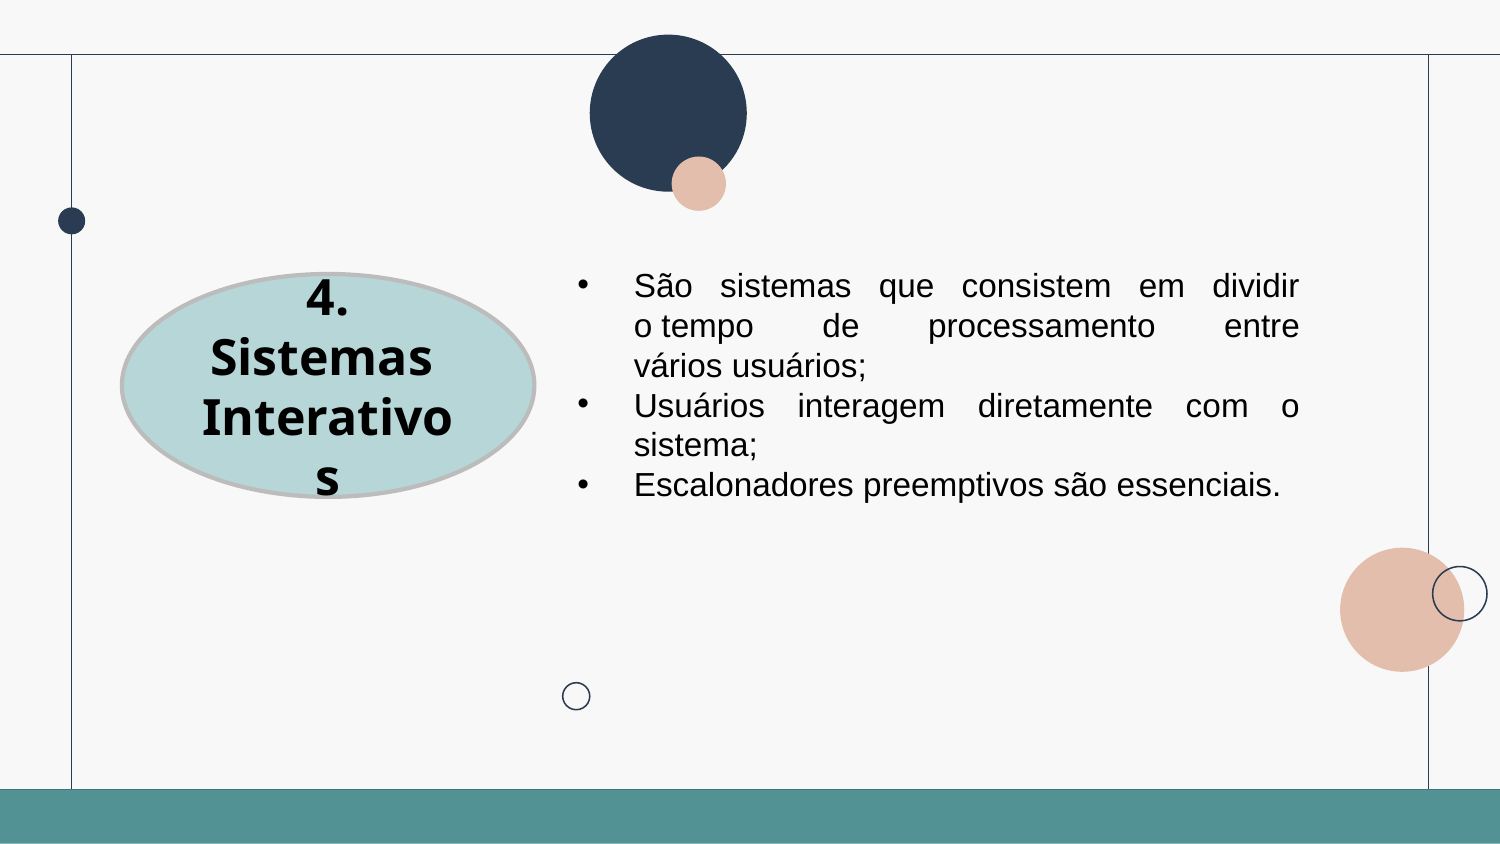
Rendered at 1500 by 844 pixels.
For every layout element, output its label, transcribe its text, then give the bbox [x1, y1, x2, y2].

text_box [58, 207, 86, 235]
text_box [1339, 547, 1488, 673]
text_box 4. Sistemas Interativos [119, 271, 537, 499]
text_box [562, 682, 590, 710]
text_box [589, 34, 748, 212]
text_box São sistemas que consistem em dividir o tempo de processamento entre vários usuários; Usuários interagem diretamente com o sistema; Escalonadores preemptivos são essenciais. [562, 256, 1316, 511]
